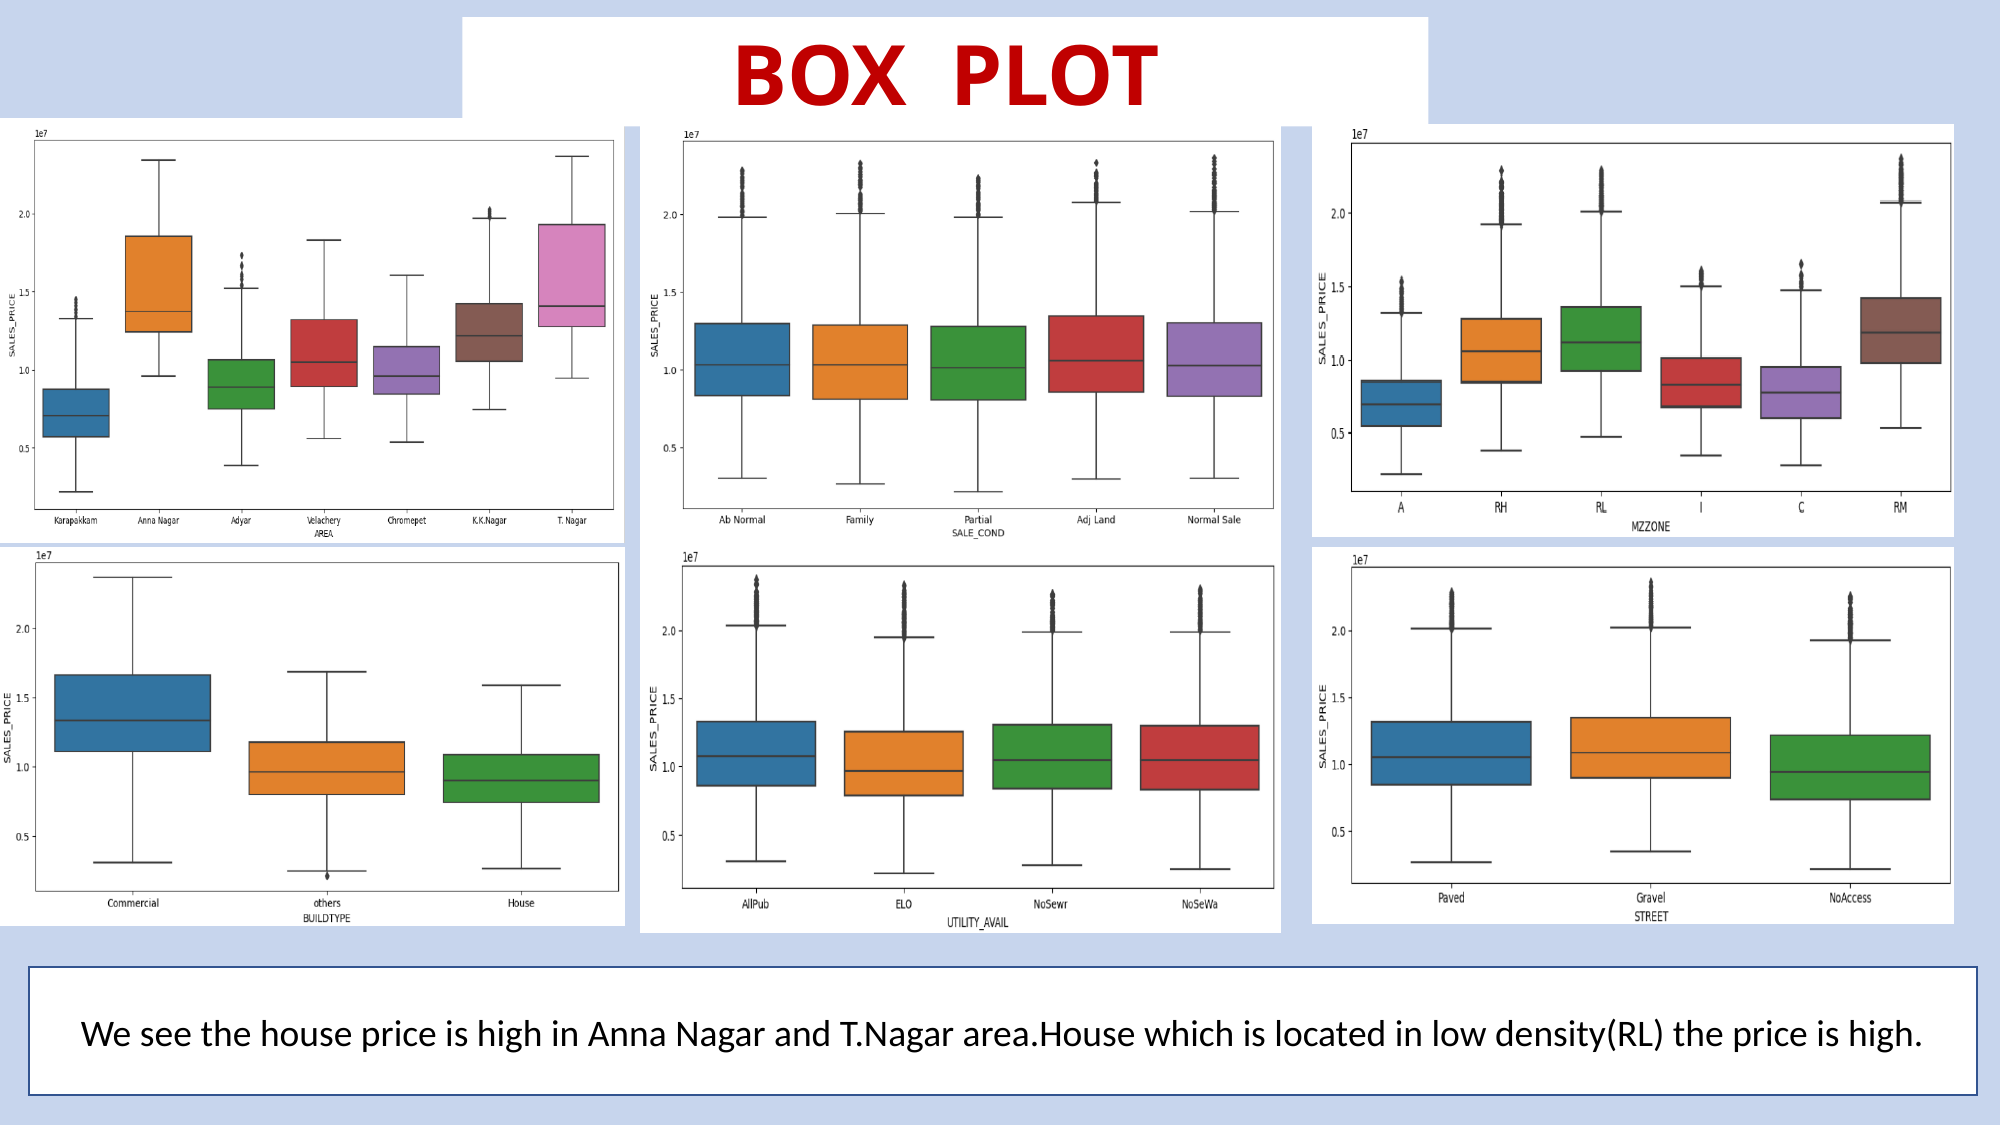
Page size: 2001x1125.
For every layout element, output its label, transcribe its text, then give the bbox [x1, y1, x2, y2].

picture [1312, 124, 1954, 537]
picture [1312, 547, 1954, 924]
text_box BOX PLOT [461, 16, 1429, 127]
picture [0, 547, 625, 926]
text_box We see the house price is high in Anna Nagar and T.Nagar area.House which is located in low density(RL) the price is high. [28, 966, 1978, 1096]
picture [640, 112, 1281, 933]
picture [0, 118, 625, 543]
